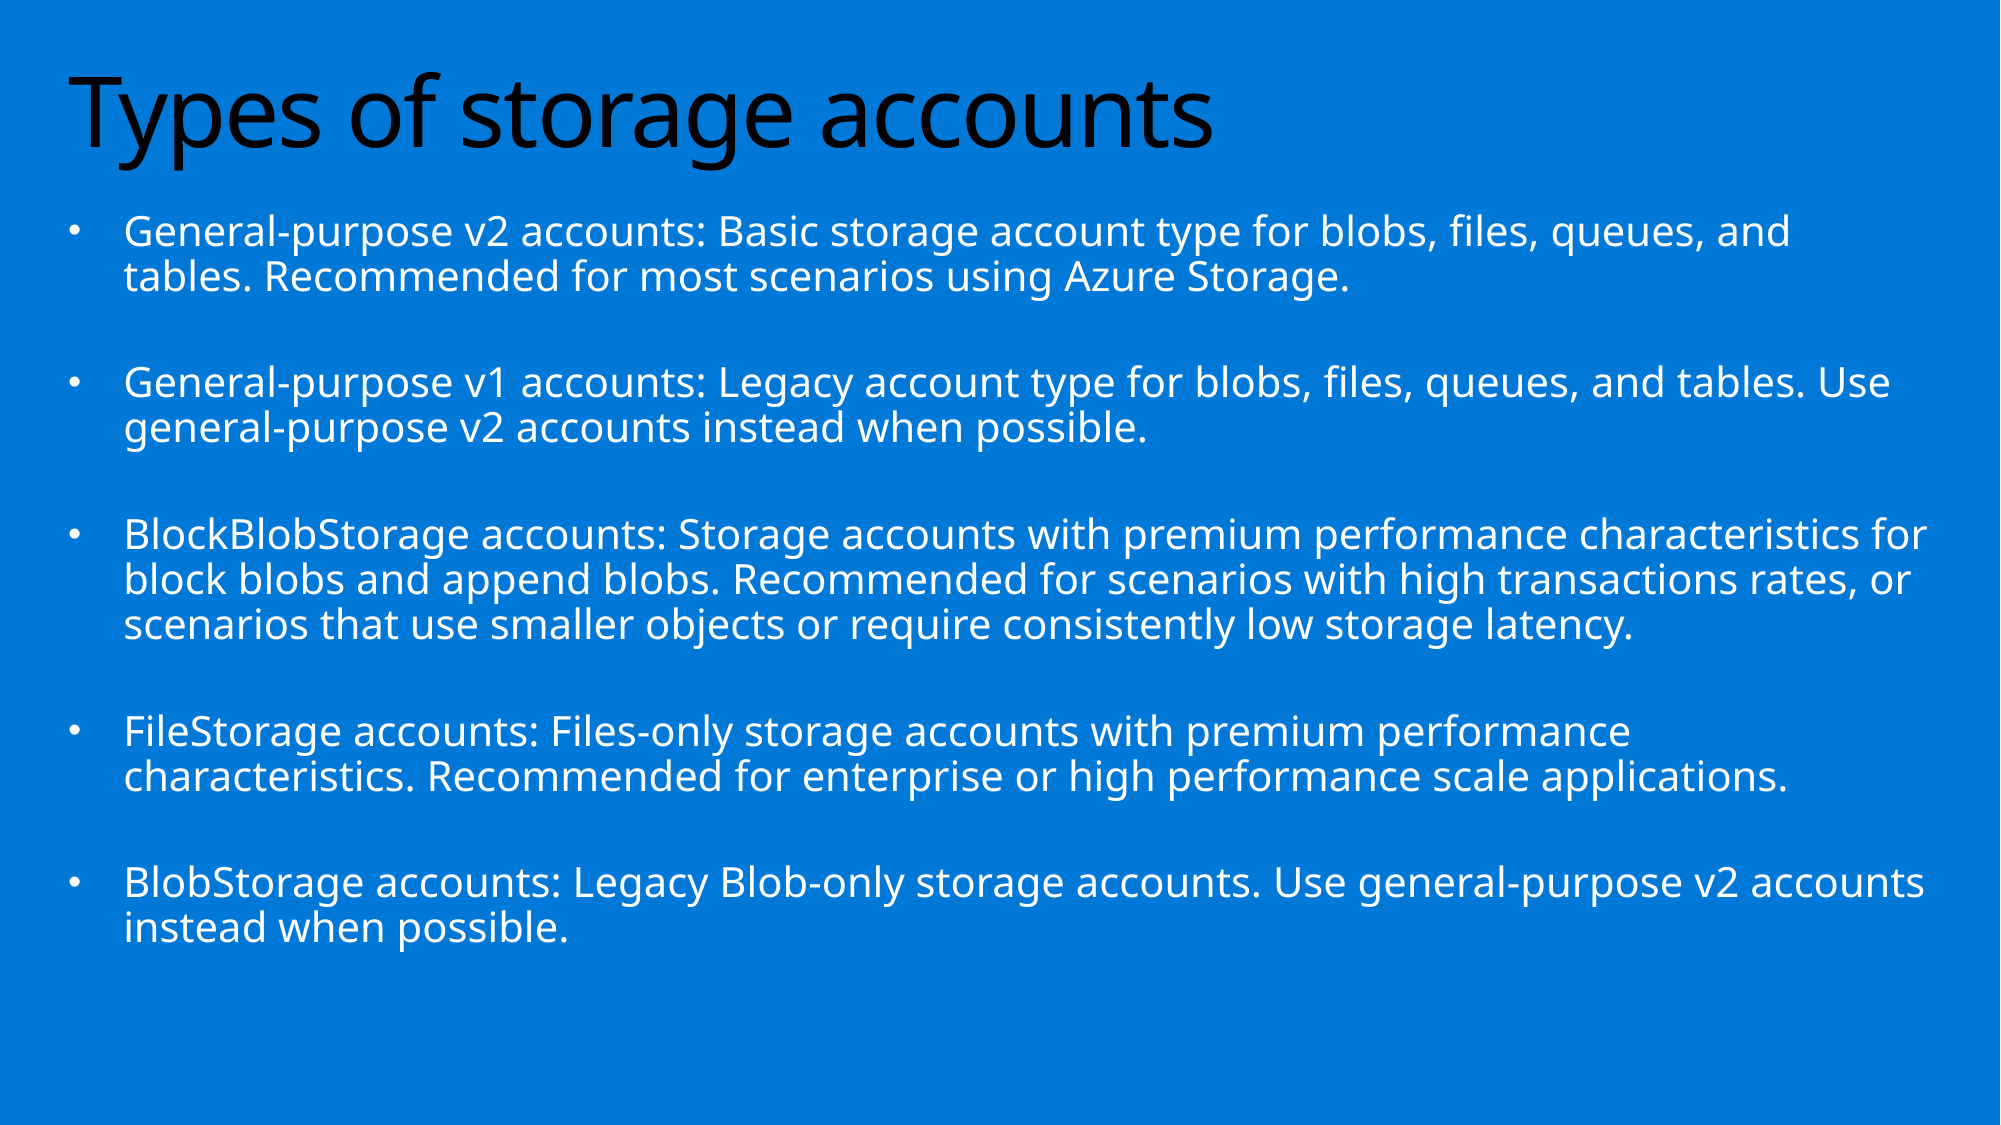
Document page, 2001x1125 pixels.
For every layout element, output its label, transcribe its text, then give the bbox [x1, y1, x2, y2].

list General-purpose v2 accounts: Basic storage account type for blobs, files, queues, and tables. Recommended for most scenarios using Azure Storage. General-purpose v1 accounts: Legacy account type for blobs, files, queues, and tables. Use general-purpose v2 accounts instead when possible. BlockBlobStorage accounts: Storage accounts with premium performance characteristics for block blobs and append blobs. Recommended for scenarios with high transactions rates, or scenarios that use smaller objects or require consistently low storage latency. FileStorage accounts: Files-only storage accounts with premium performance characteristics. Recommended for enterprise or high performance scale applications. BlobStorage accounts: Legacy Blob-only storage accounts. Use general-purpose v2 accounts instead when possible. [44, 196, 1956, 1097]
title Types of storage accounts [44, 47, 1957, 196]
